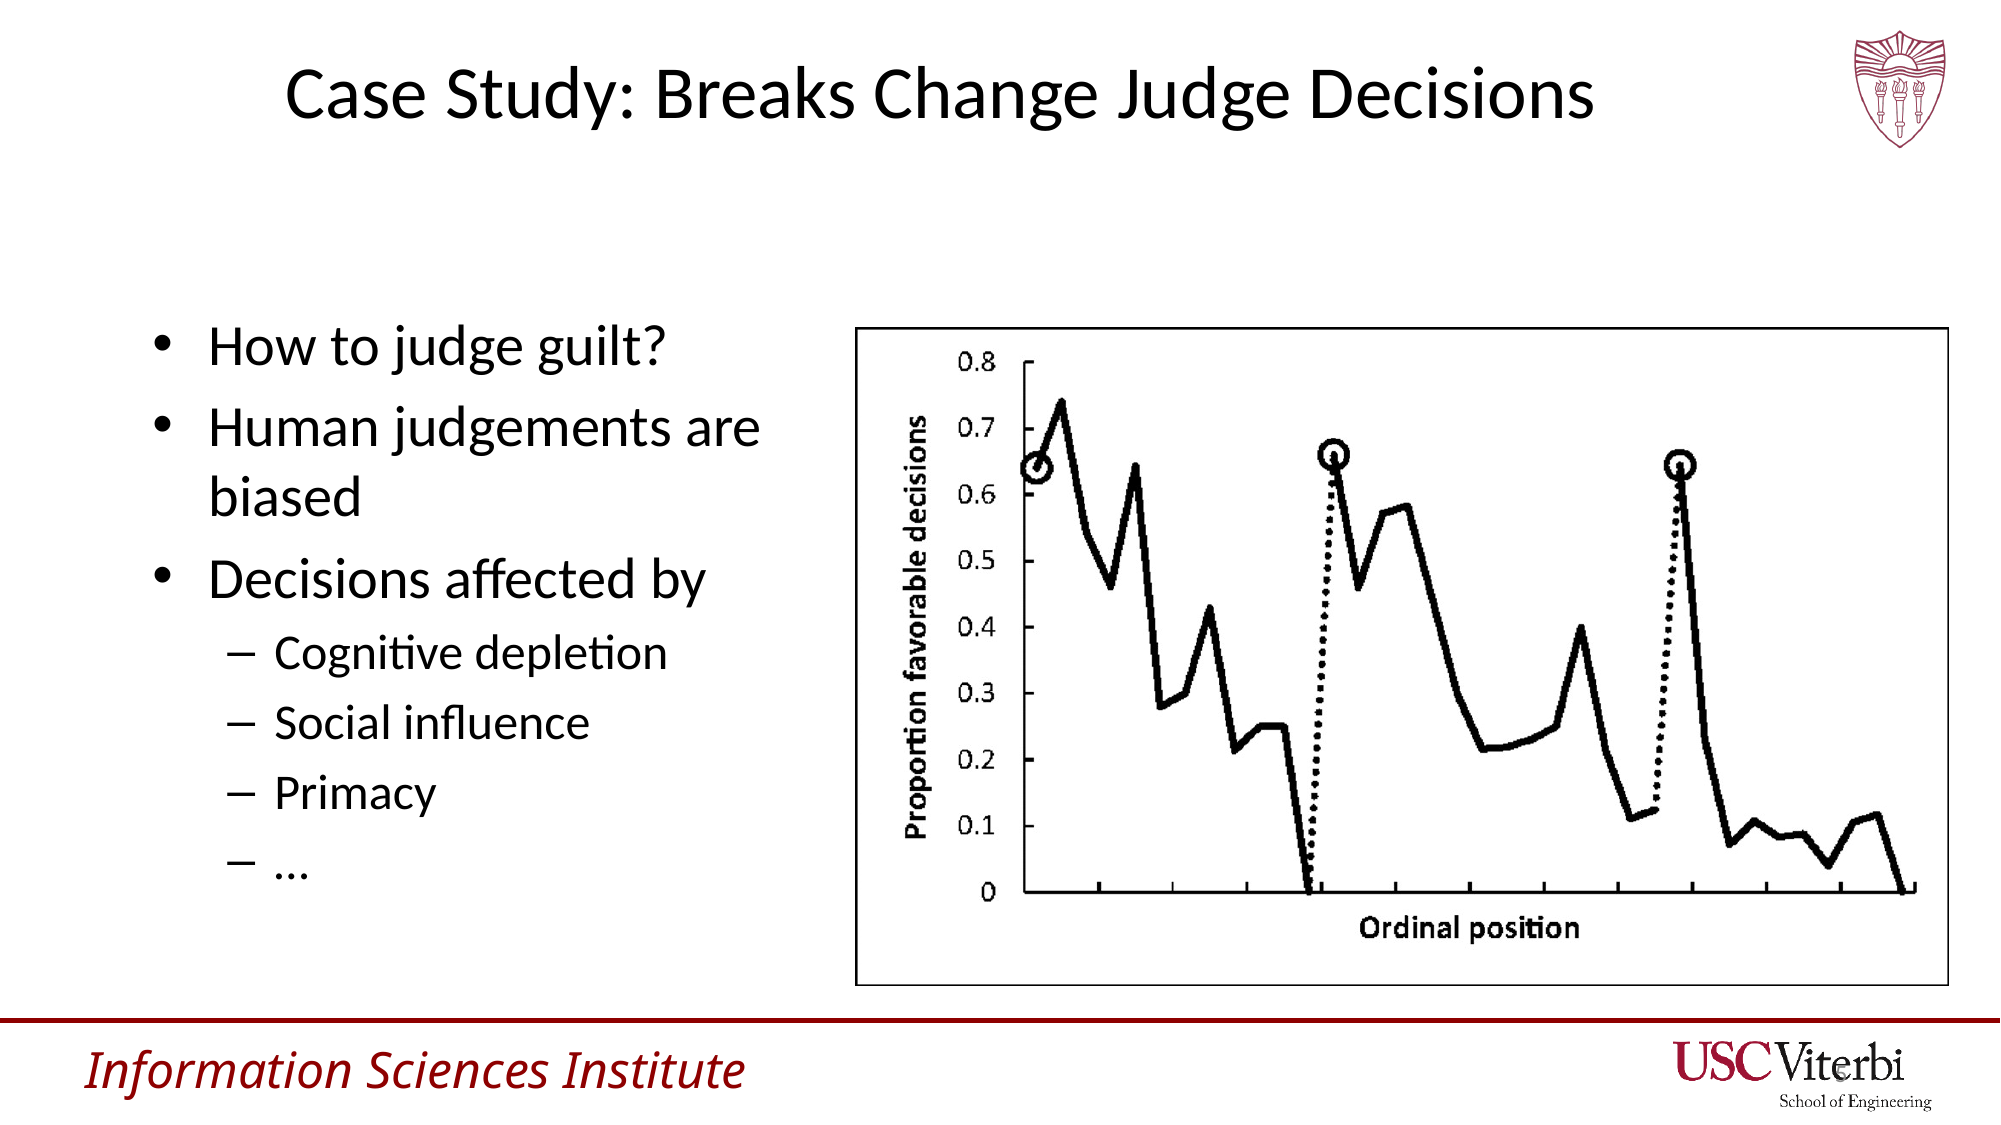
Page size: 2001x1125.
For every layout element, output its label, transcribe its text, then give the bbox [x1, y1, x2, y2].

slide_number 5 [1412, 1042, 1863, 1103]
list How to judge guilt? Human judgements are biased Decisions affected by Cognitive depletion Social influence Primacy … [137, 299, 821, 1066]
picture [855, 327, 1949, 986]
picture [1641, 1027, 1964, 1118]
title Case Study: Breaks Change Judge Decisions [99, 35, 1783, 141]
